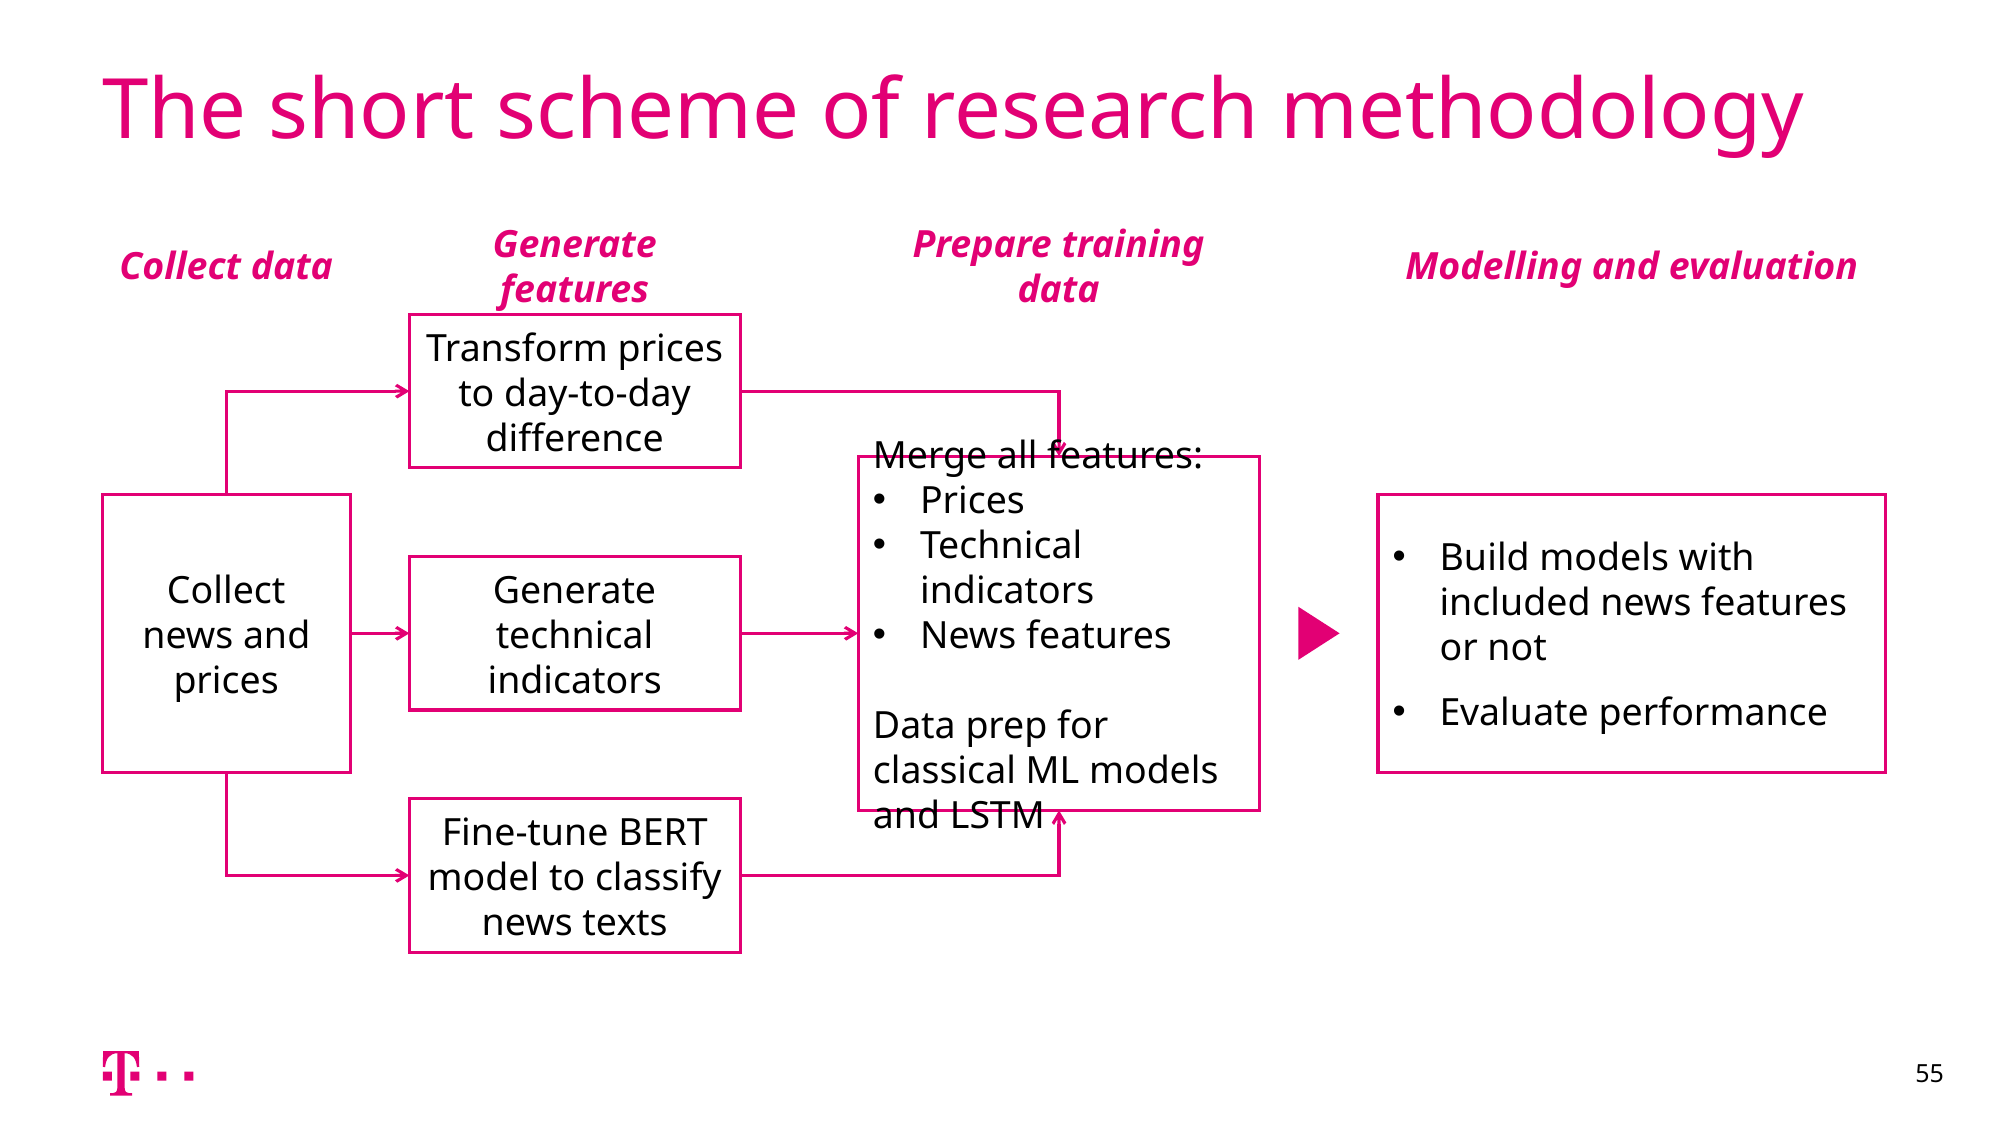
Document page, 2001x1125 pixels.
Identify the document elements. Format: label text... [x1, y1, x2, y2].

slide_number 55 [1915, 1047, 1957, 1101]
text_box Prepare training data [856, 242, 1261, 287]
text_box Generate technical indicators [408, 556, 741, 711]
title The short scheme of research methodology [102, 66, 1898, 185]
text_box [740, 810, 1060, 876]
text_box Collect data [101, 242, 351, 287]
text_box [1297, 604, 1342, 662]
text_box Build models with included news features or not Evaluate performance [1377, 493, 1887, 773]
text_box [740, 391, 1060, 457]
text_box Merge all features: Prices Technical indicators News features Data prep for classical ML models and LSTM [857, 455, 1261, 811]
text_box Fine-tune BERT model to classify news texts [408, 798, 741, 953]
text_box Collect news and prices [101, 493, 351, 773]
text_box Modelling and evaluation [1377, 242, 1887, 287]
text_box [266, 351, 370, 535]
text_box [266, 732, 370, 916]
text_box Generate features [408, 242, 741, 287]
text_box Transform prices to day-to-day difference [408, 313, 741, 469]
